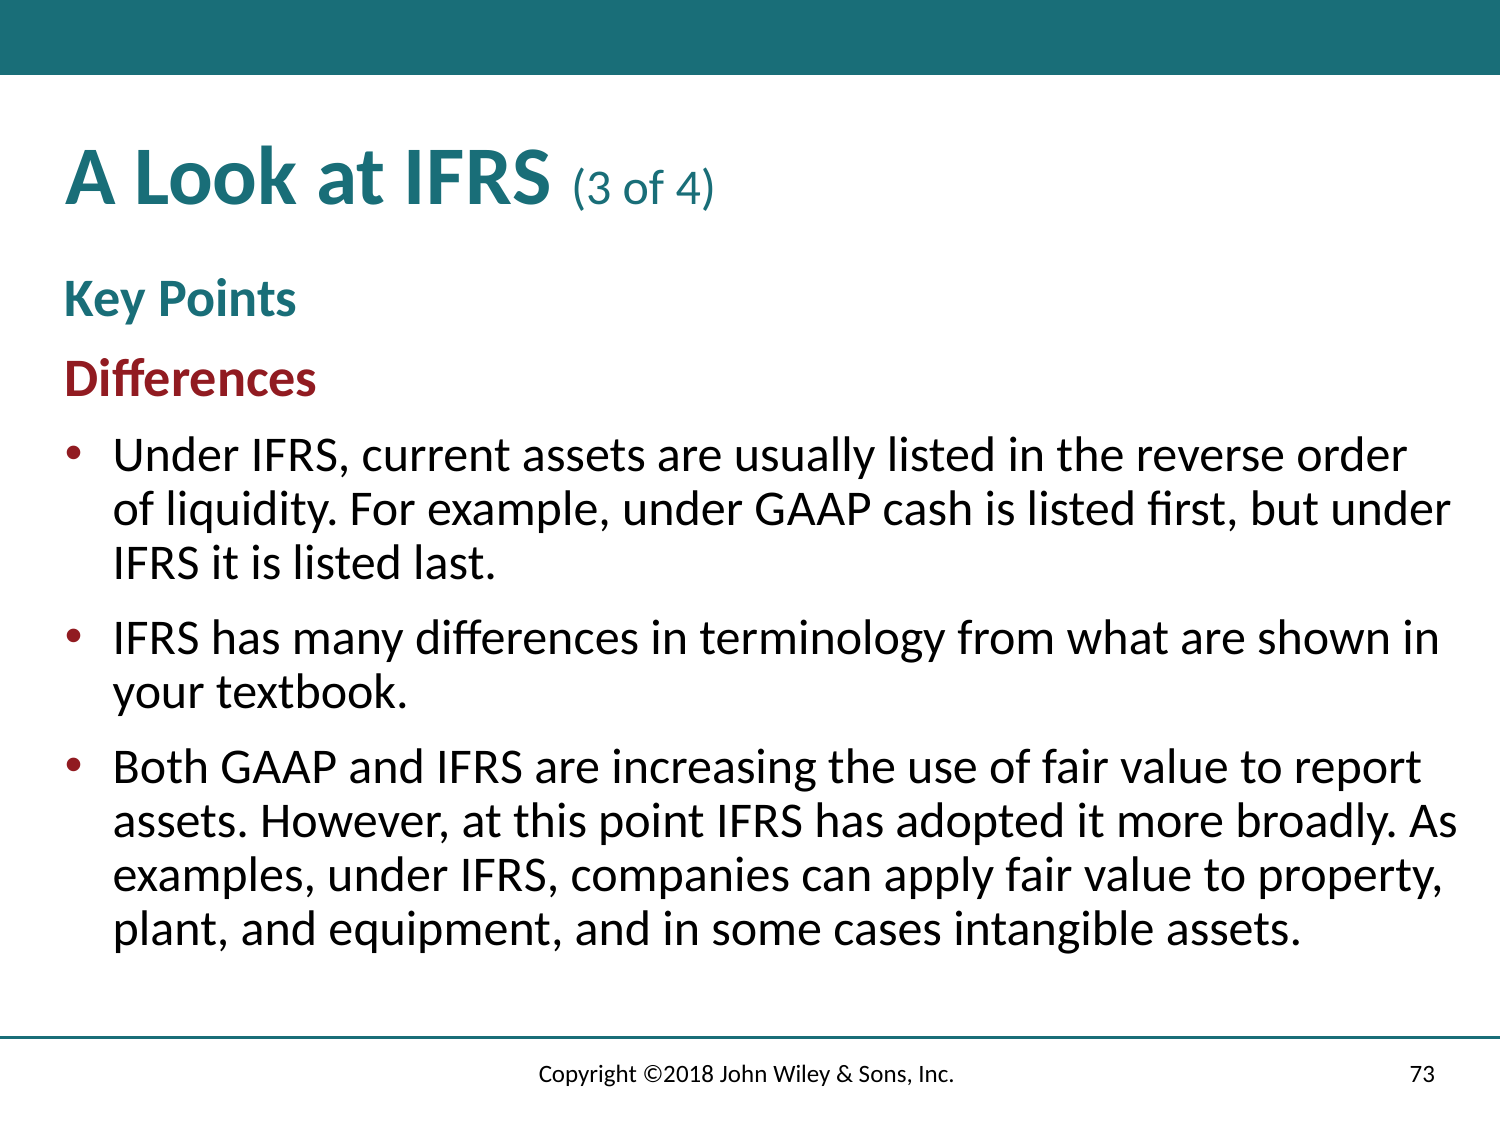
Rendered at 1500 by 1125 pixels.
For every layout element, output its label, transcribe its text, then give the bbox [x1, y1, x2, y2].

footer Copyright ©2018 John Wiley & Sons, Inc. [496, 1042, 1004, 1103]
list Key Points Differences Under I F R S, current assets are usually listed in the reverse order of liquidity. For example, under G A A P cash is listed first, but under I F R S it is listed last. I F R S has many differences in terminology from what are shown in your textbook. Both G A A P and I F R S are increasing the use of fair value to report assets. However, at this point I F R S has adopted it more broadly. As examples, under I F R S, companies can apply fair value to property, plant, and equipment, and in some cases intangible assets. [50, 262, 1475, 985]
slide_number 73 [1059, 1042, 1450, 1103]
title A Look at I F R S (3 of 4) [50, 125, 1450, 225]
